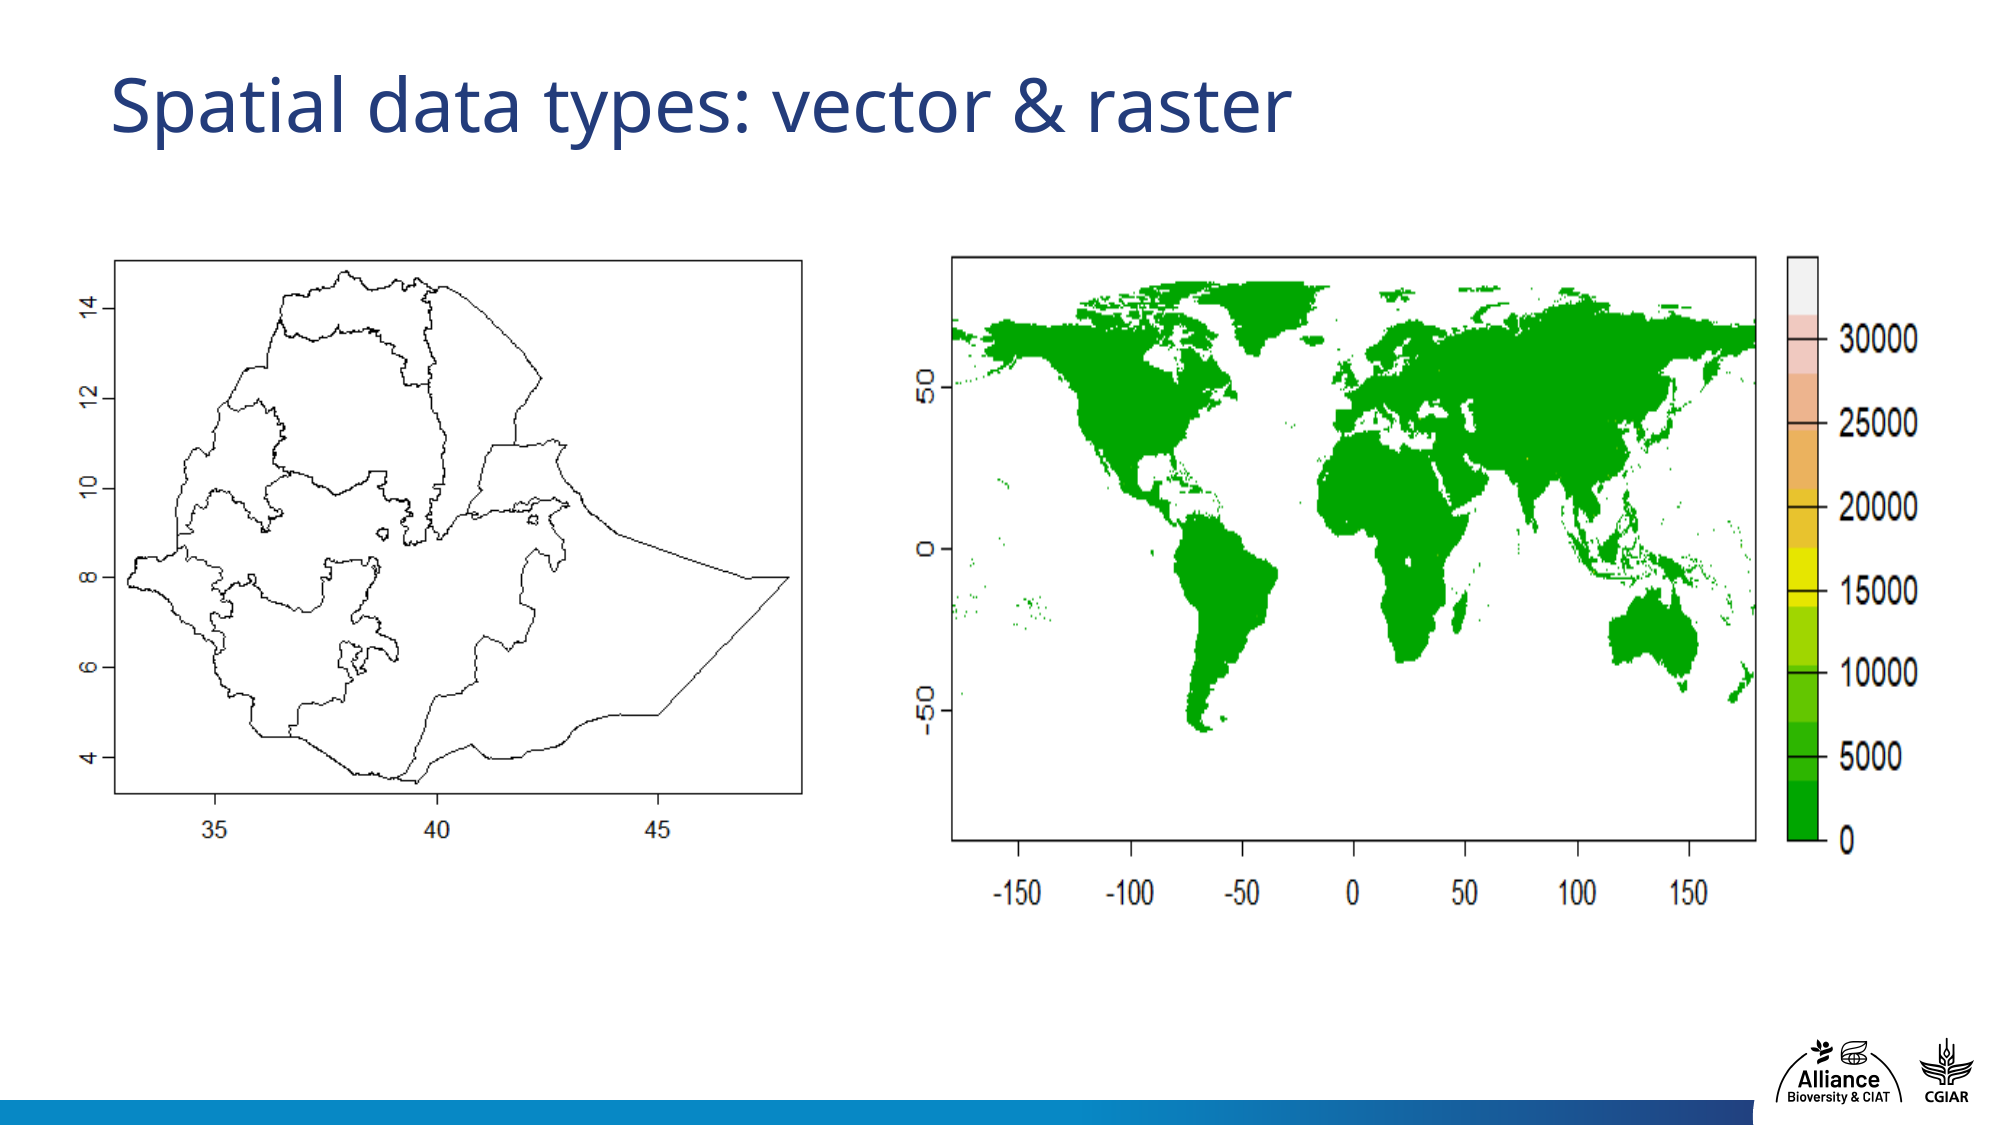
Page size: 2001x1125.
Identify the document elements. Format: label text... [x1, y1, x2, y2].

picture [1764, 1027, 1985, 1115]
picture [869, 171, 1923, 999]
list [19, 208, 869, 883]
title Spatial data types: vector & raster [95, 59, 1897, 208]
